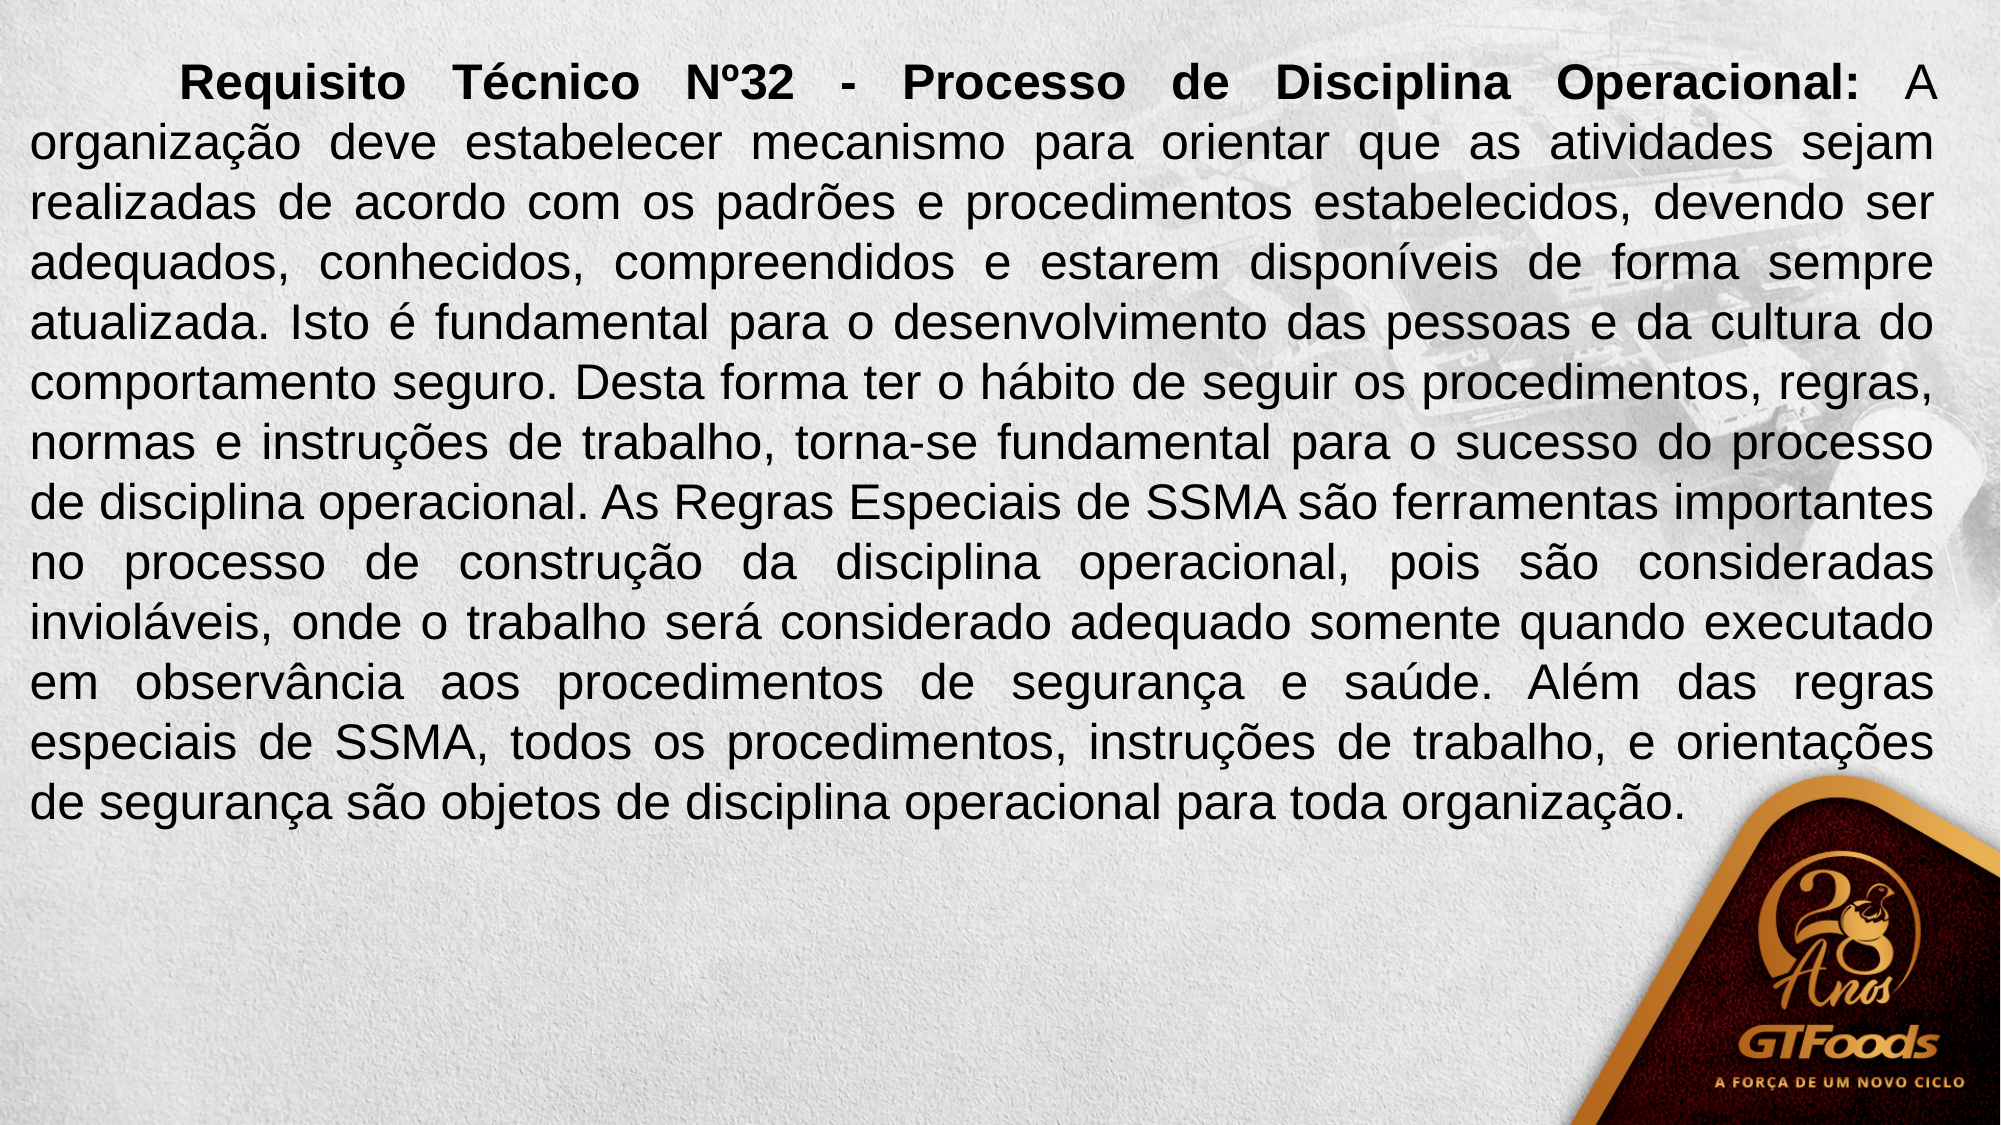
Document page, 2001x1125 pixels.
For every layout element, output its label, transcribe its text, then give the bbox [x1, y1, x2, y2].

picture [0, 0, 2001, 1125]
subtitle Requisito Técnico Nº32 - Processo de Disciplina Operacional: A organização deve estabelecer mecanismo para orientar que as atividades sejam realizadas de acordo com os padrões e procedimentos estabelecidos, devendo ser adequados, conhecidos, compreendidos e estarem disponíveis de forma sempre atualizada. Isto é fundamental para o desenvolvimento das pessoas e da cultura do comportamento seguro. Desta forma ter o hábito de seguir os procedimentos, regras, normas e instruções de trabalho, torna-se fundamental para o sucesso do processo de disciplina operacional. As Regras Especiais de SSMA são ferramentas importantes no processo de construção da disciplina operacional, pois são consideradas invioláveis, onde o trabalho será considerado adequado somente quando executado em observância aos procedimentos de segurança e saúde. Além das regras especiais de SSMA, todos os procedimentos, instruções de trabalho, e orientações de segurança são objetos de disciplina operacional para toda organização. [14, 42, 1950, 1060]
